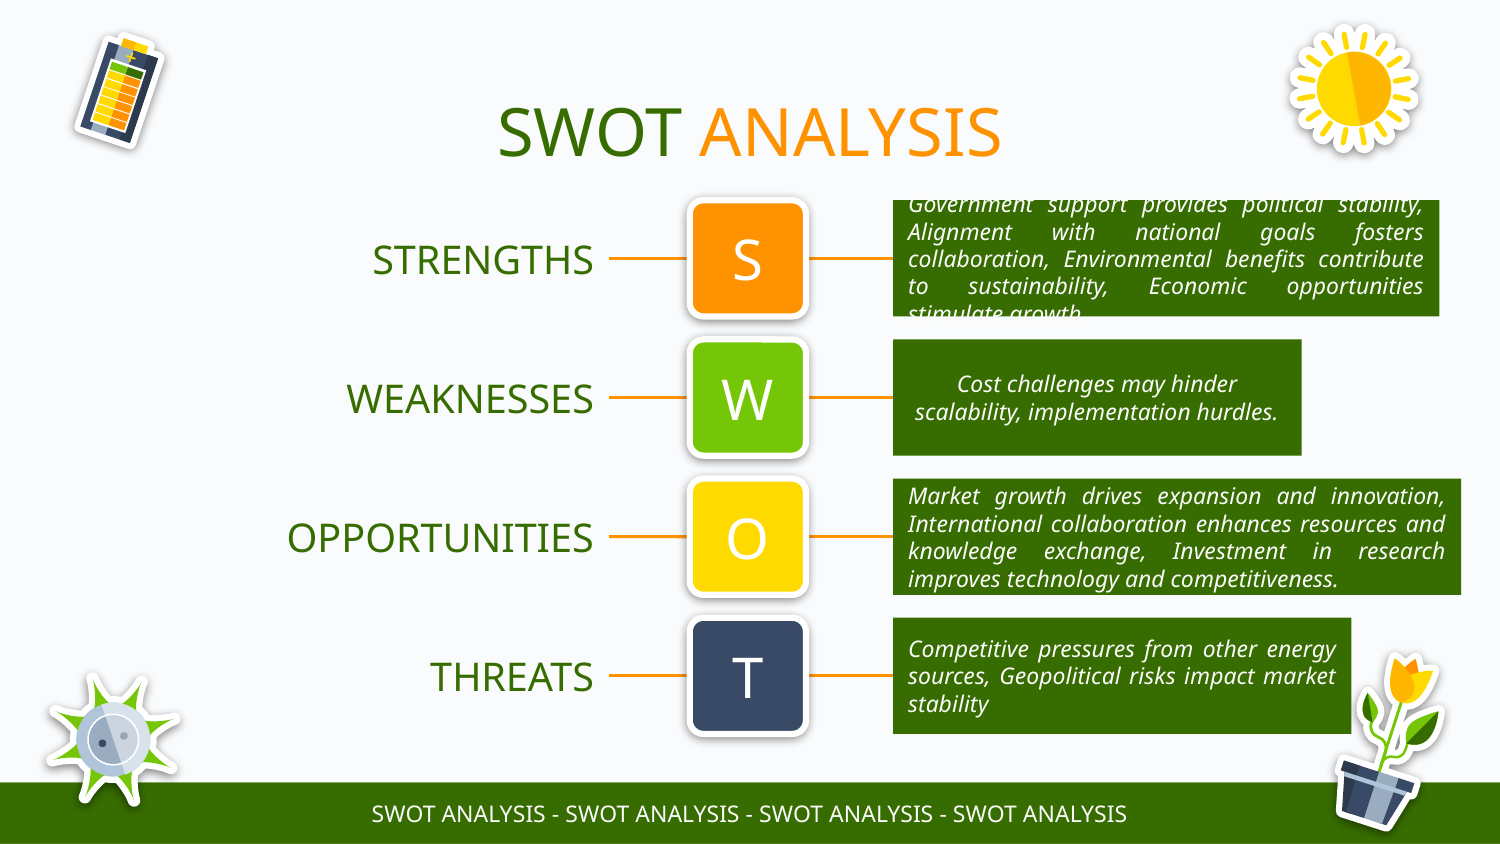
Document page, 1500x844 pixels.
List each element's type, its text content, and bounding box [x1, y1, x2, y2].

subtitle Market growth drives expansion and innovation, International collaboration enhances resources and knowledge exchange, Investment in research improves technology and competitiveness. [893, 478, 1462, 595]
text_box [94, 39, 147, 138]
text_box T [689, 617, 807, 734]
subtitle Cost challenges may hinder scalability, implementation hurdles. [893, 339, 1302, 456]
title WEAKNESSES [200, 360, 610, 435]
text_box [1347, 655, 1439, 824]
text_box O [689, 478, 807, 595]
title THREATS [200, 639, 610, 713]
subtitle Government support provides political stability, Alignment with national goals fosters collaboration, Environmental benefits contribute to sustainability, Economic opportunities stimulate growth. [893, 200, 1440, 317]
text_box W [689, 339, 807, 456]
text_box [48, 674, 178, 805]
title STRENGTHS [200, 221, 610, 296]
text_box S [689, 200, 807, 317]
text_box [1294, 28, 1414, 149]
title SWOT ANALYSIS [118, 75, 1382, 169]
subtitle Competitive pressures from other energy sources, Geopolitical risks impact market stability [893, 617, 1352, 734]
subtitle SWOT ANALYSIS - SWOT ANALYSIS - SWOT ANALYSIS - SWOT ANALYSIS [0, 782, 1500, 844]
title OPPORTUNITIES [200, 499, 610, 574]
